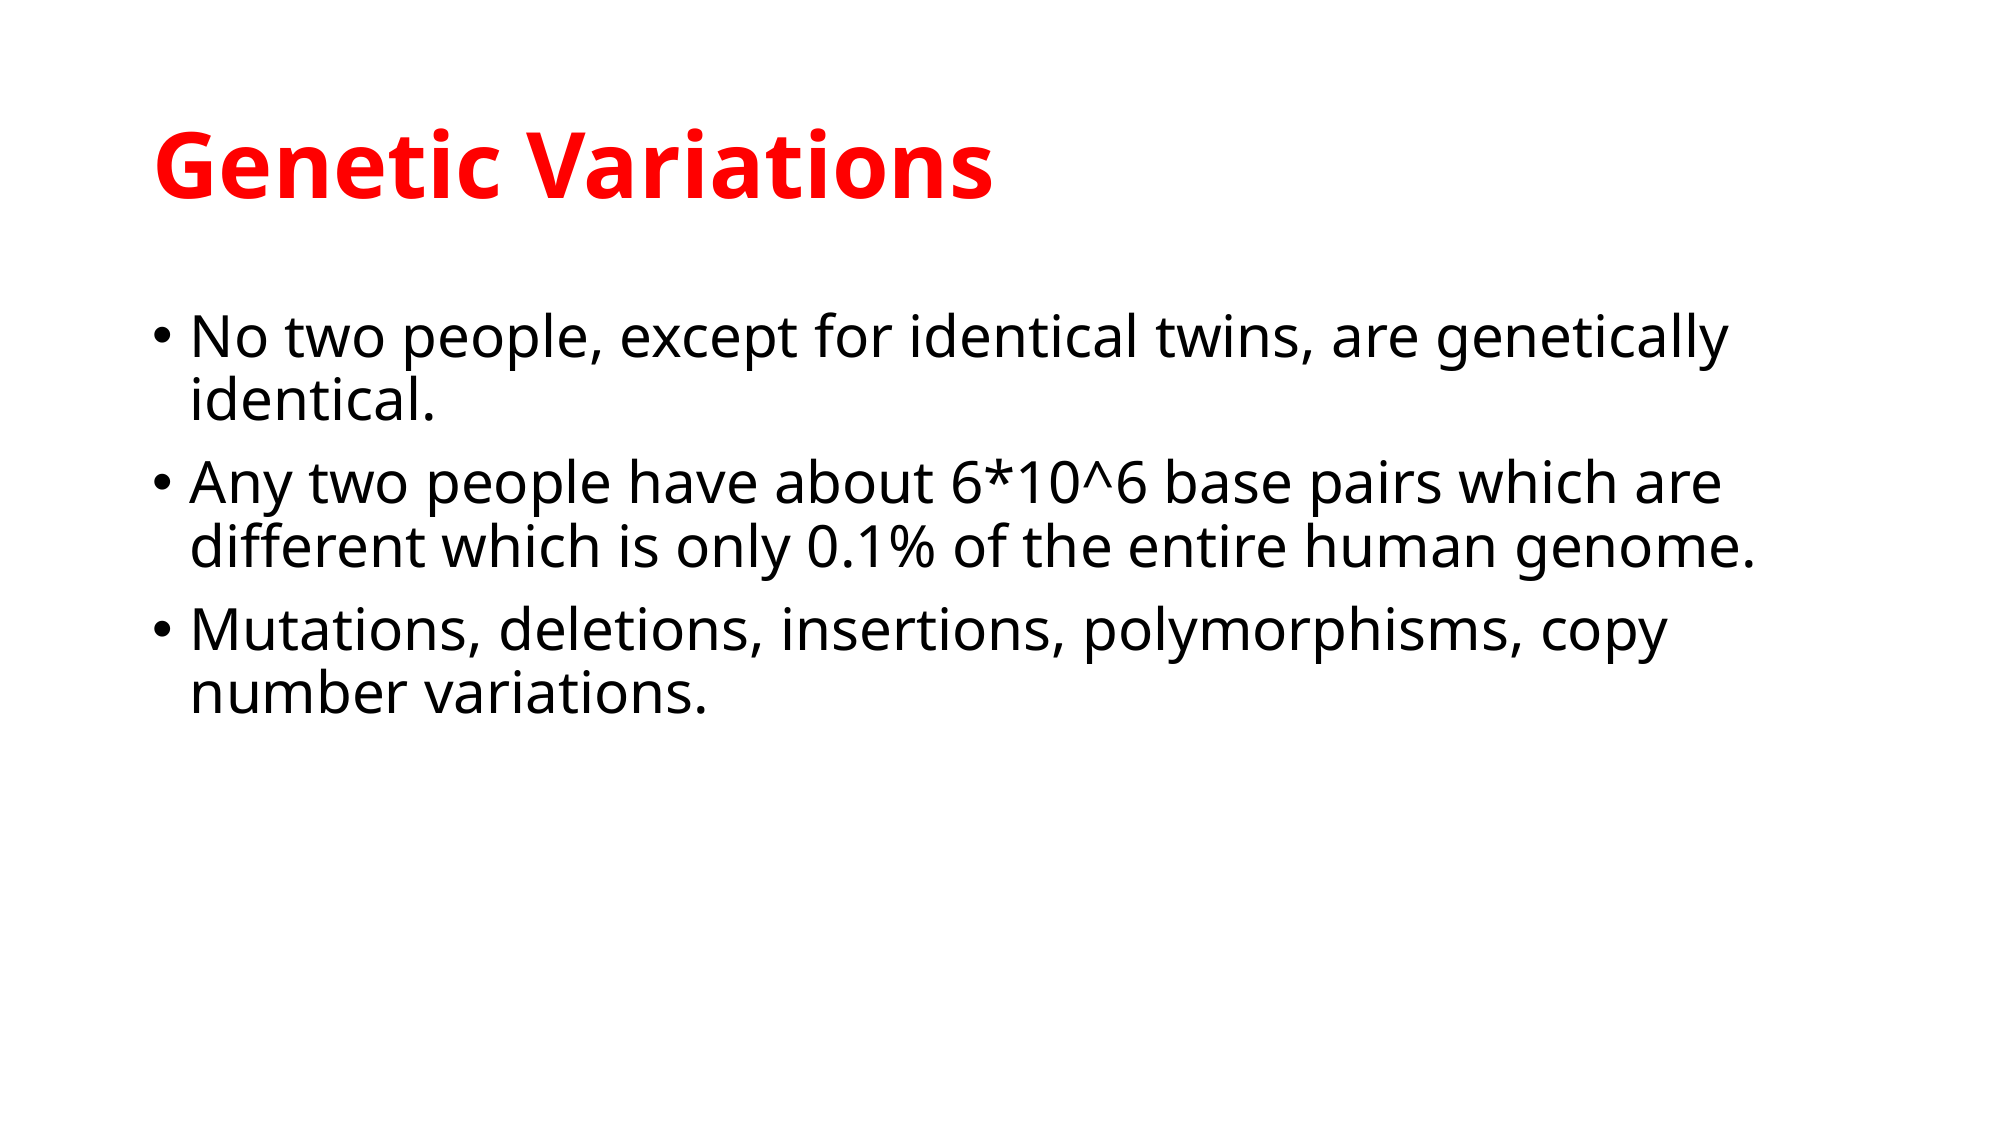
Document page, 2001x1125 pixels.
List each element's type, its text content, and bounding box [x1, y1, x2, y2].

list No two people, except for identical twins, are genetically identical. Any two people have about 6*10^6 base pairs which are different which is only 0.1% of the entire human genome. Mutations, deletions, insertions, polymorphisms, copy number variations. [137, 299, 1863, 1014]
title Genetic Variations [137, 59, 1863, 278]
